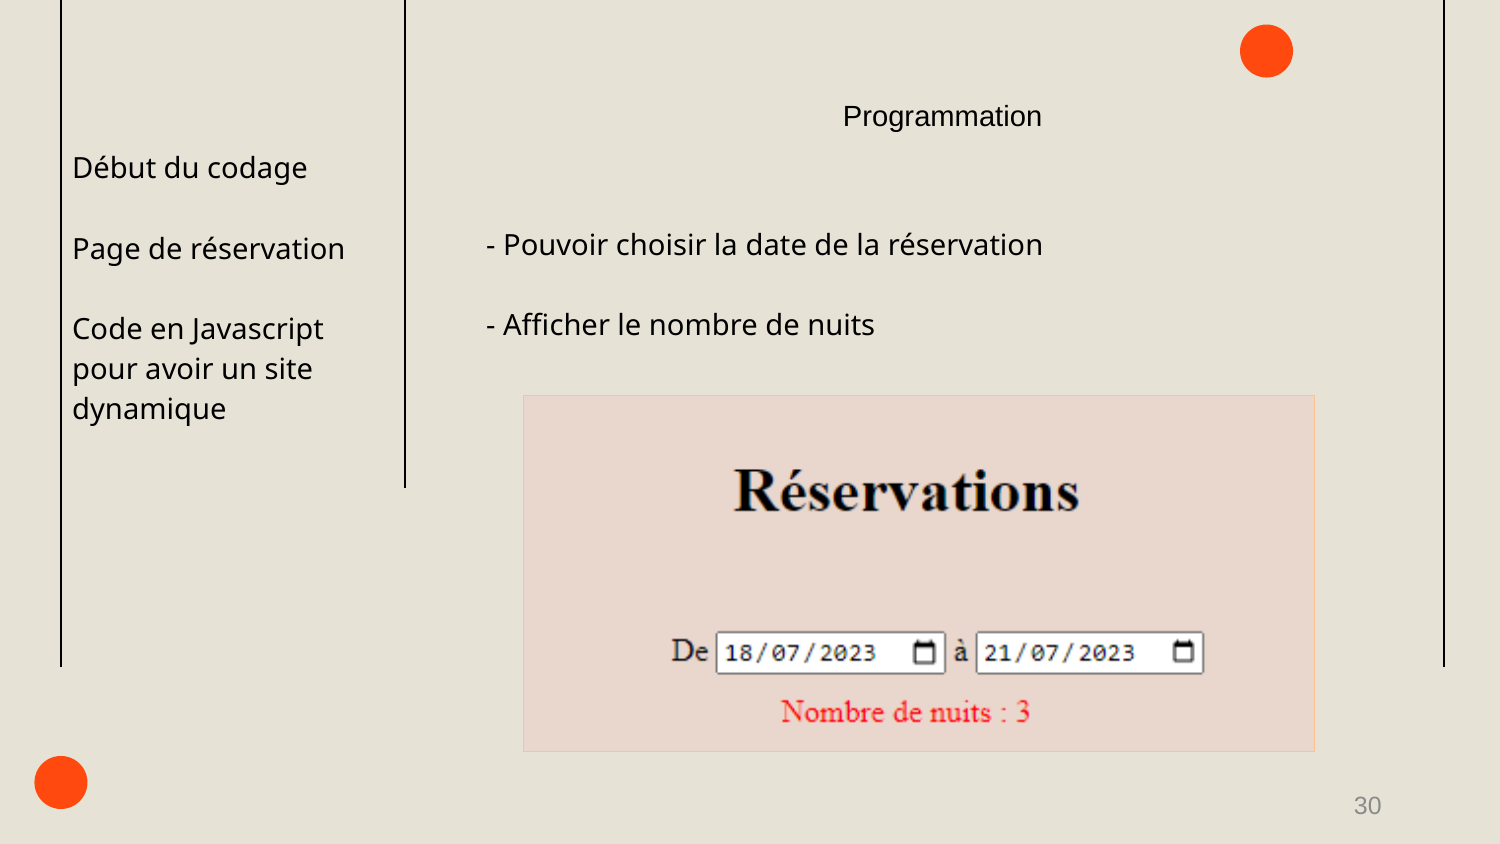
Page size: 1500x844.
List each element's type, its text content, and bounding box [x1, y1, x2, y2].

slide_number 30 [1059, 782, 1397, 828]
picture [523, 394, 1316, 752]
title Programmation [310, 82, 1500, 177]
subtitle Début du codage Page de réservation Code en Javascript pour avoir un site dynamique [57, 129, 397, 579]
text_box - Pouvoir choisir la date de la réservation - Afficher le nombre de nuits [448, 205, 1362, 762]
